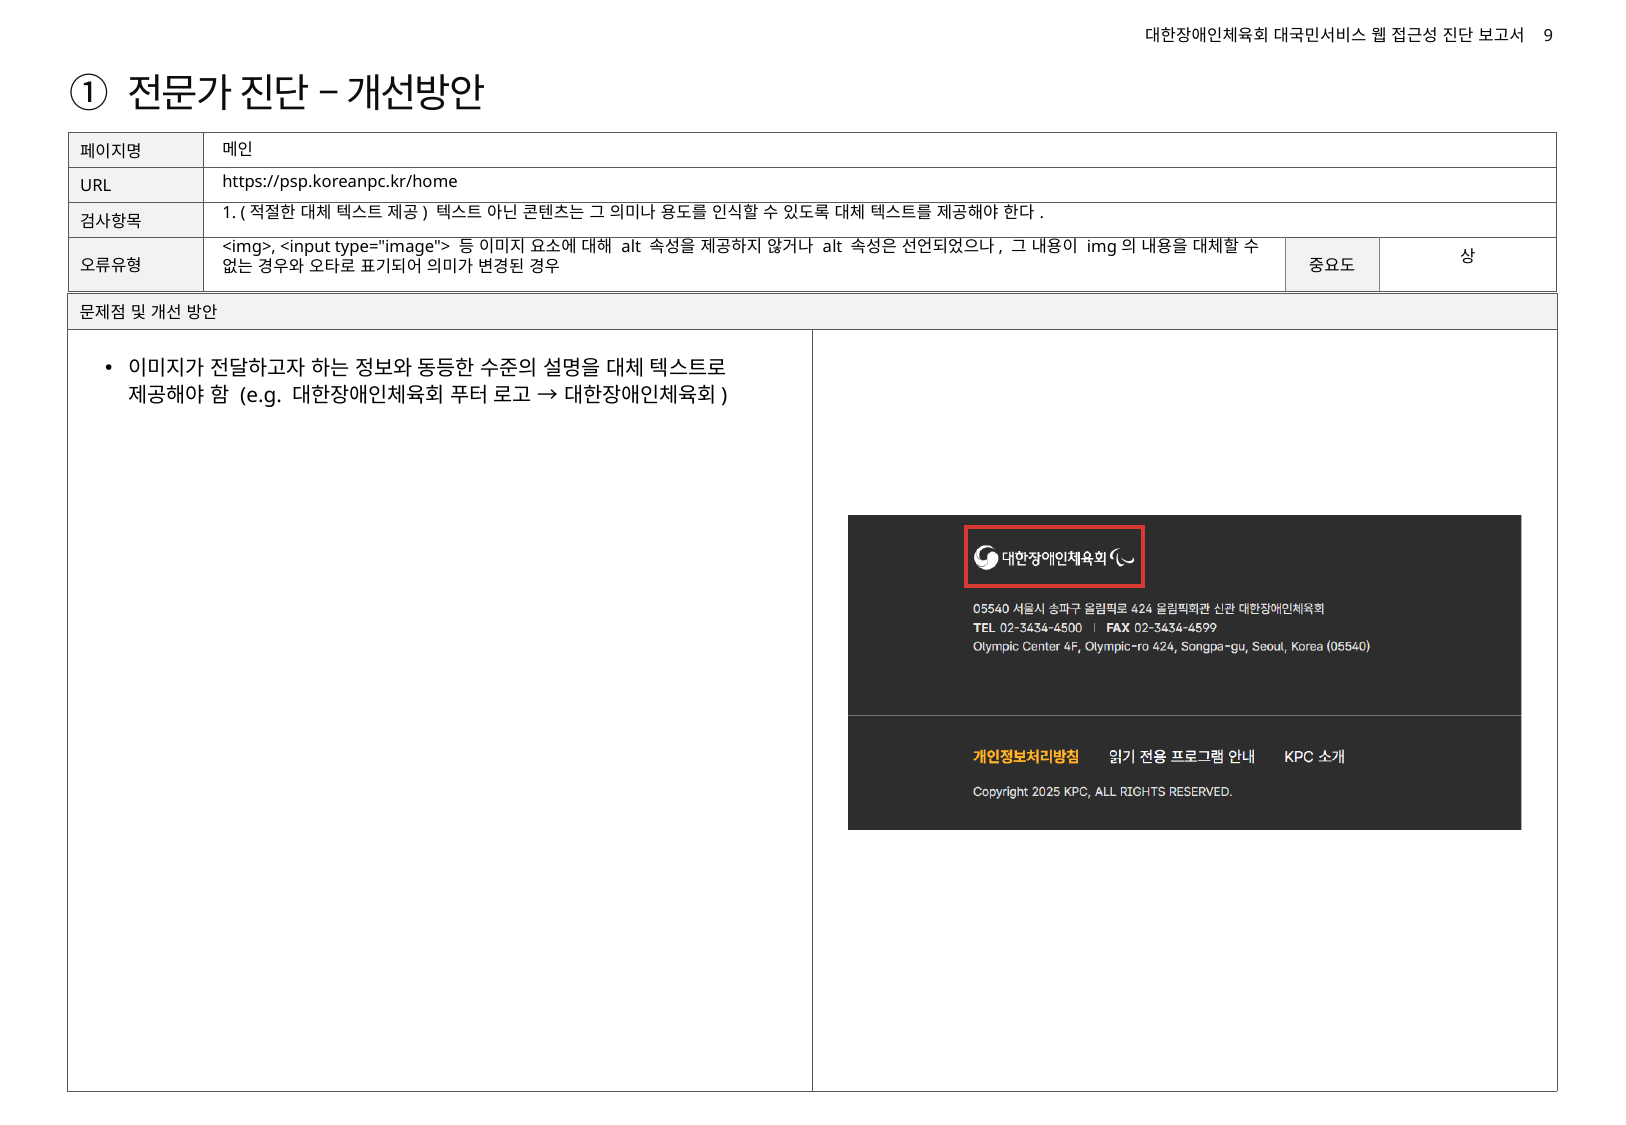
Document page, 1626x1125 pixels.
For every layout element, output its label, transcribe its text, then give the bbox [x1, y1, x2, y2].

list 상 [1379, 228, 1557, 283]
title ① 전문가 진단 – 개선방안 [69, 72, 1126, 117]
list 메인 [207, 132, 1557, 164]
list 이미지가 전달하고자 하는 정보와 동등한 수준의 설명을 대체 텍스트로 제공해야 함 (e.g. 대한장애인체육회 푸터 로고 → 대한장애인체육회) [105, 352, 779, 430]
list <img>, <input type="image"> 등 이미지 요소에 대해 alt 속성을 제공하지 않거나 alt 속성은 선언되었으나, 그 내용이 img의 내용을 대체할 수 없는 경우와 오타로 표기되어 의미가 변경된 경우 [207, 228, 1285, 283]
picture [848, 515, 1522, 830]
list 1. (적절한 대체 텍스트 제공) 텍스트 아닌 콘텐츠는 그 의미나 용도를 인식할 수 있도록 대체 텍스트를 제공해야 한다. [207, 196, 1557, 229]
list https://psp.koreanpc.kr/home [207, 164, 1557, 196]
